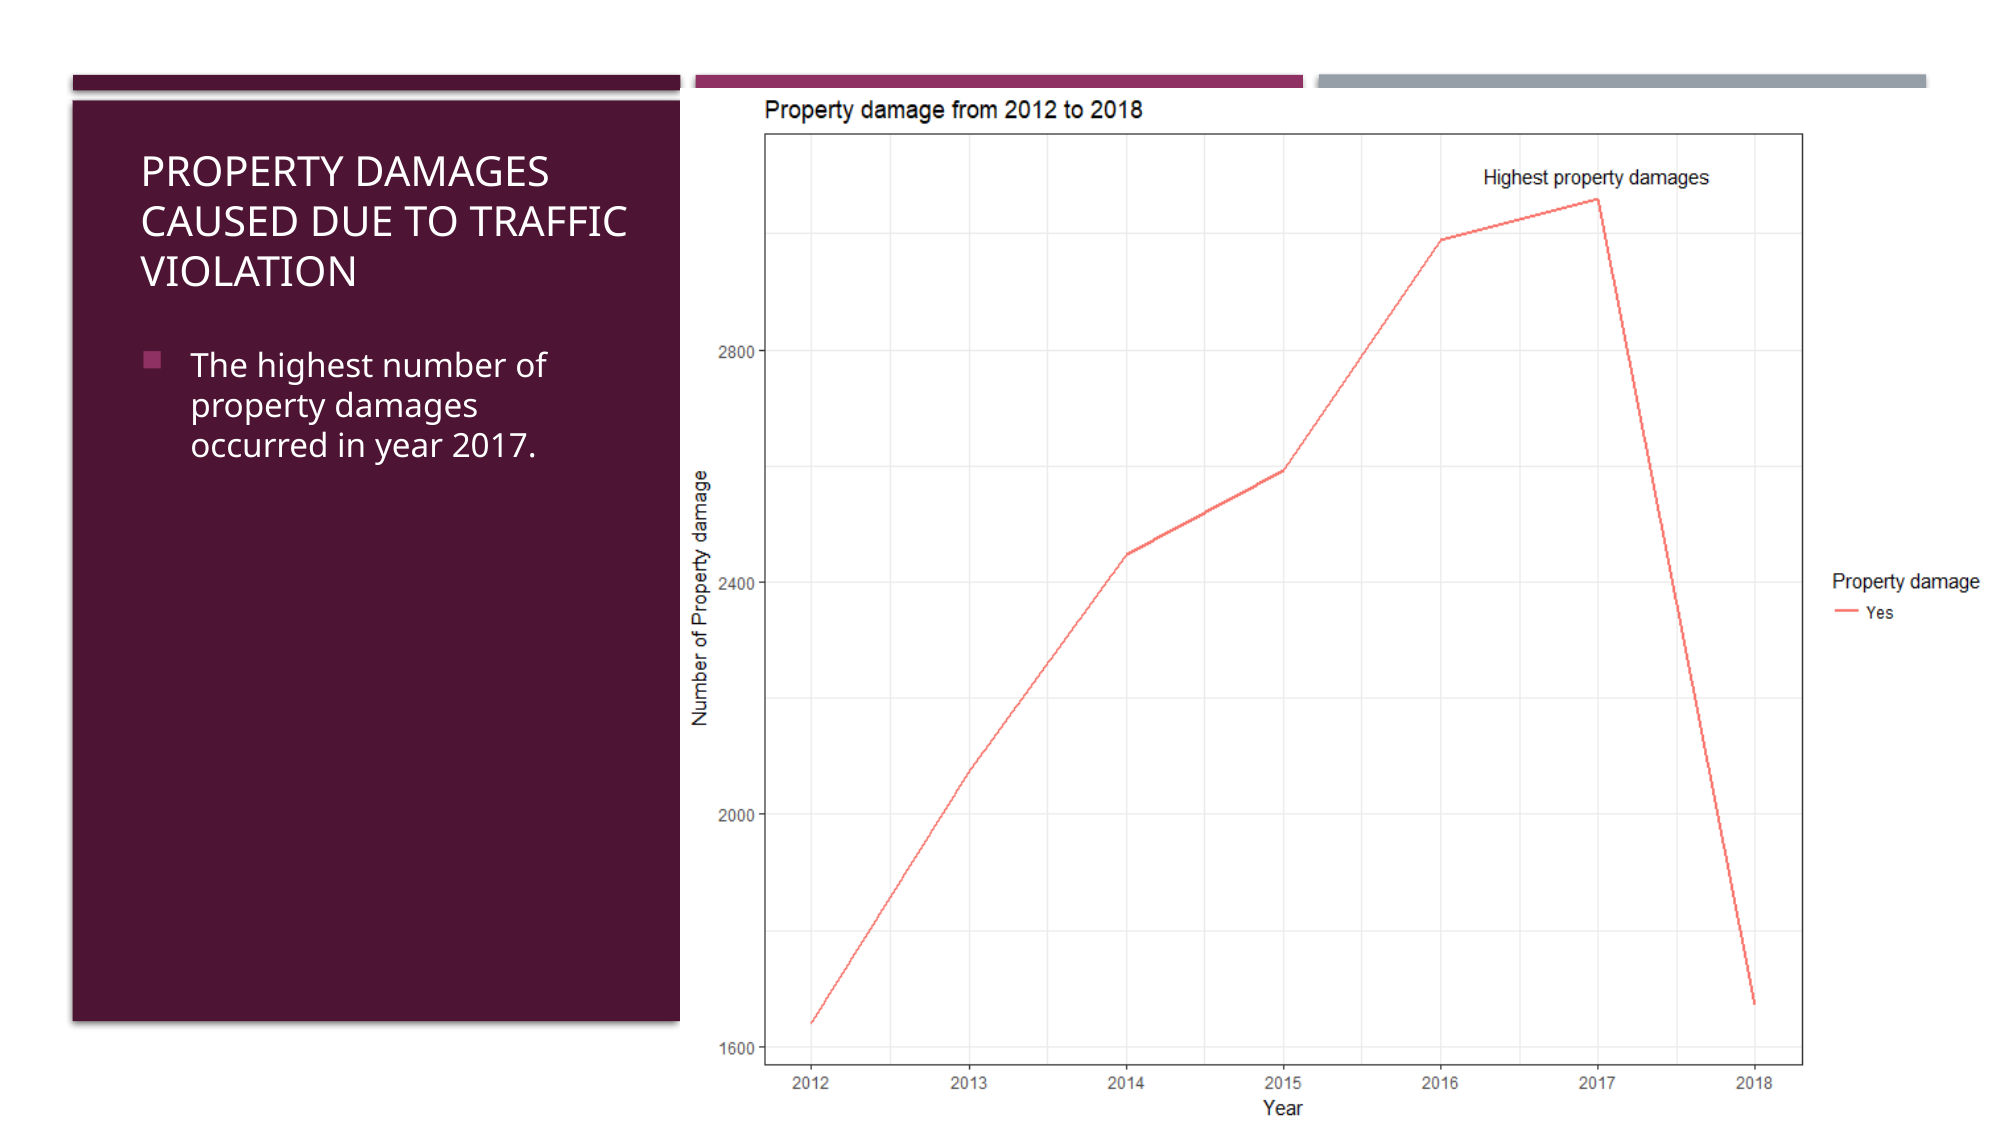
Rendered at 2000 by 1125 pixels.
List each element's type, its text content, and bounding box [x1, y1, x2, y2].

list The highest number of property damages occurred in year 2017. [125, 336, 623, 970]
title Property damages caused due to traffic violation [125, 135, 646, 302]
text_box [0, 99, 675, 1125]
text_box [71, 100, 675, 1022]
picture [680, 87, 2000, 1125]
